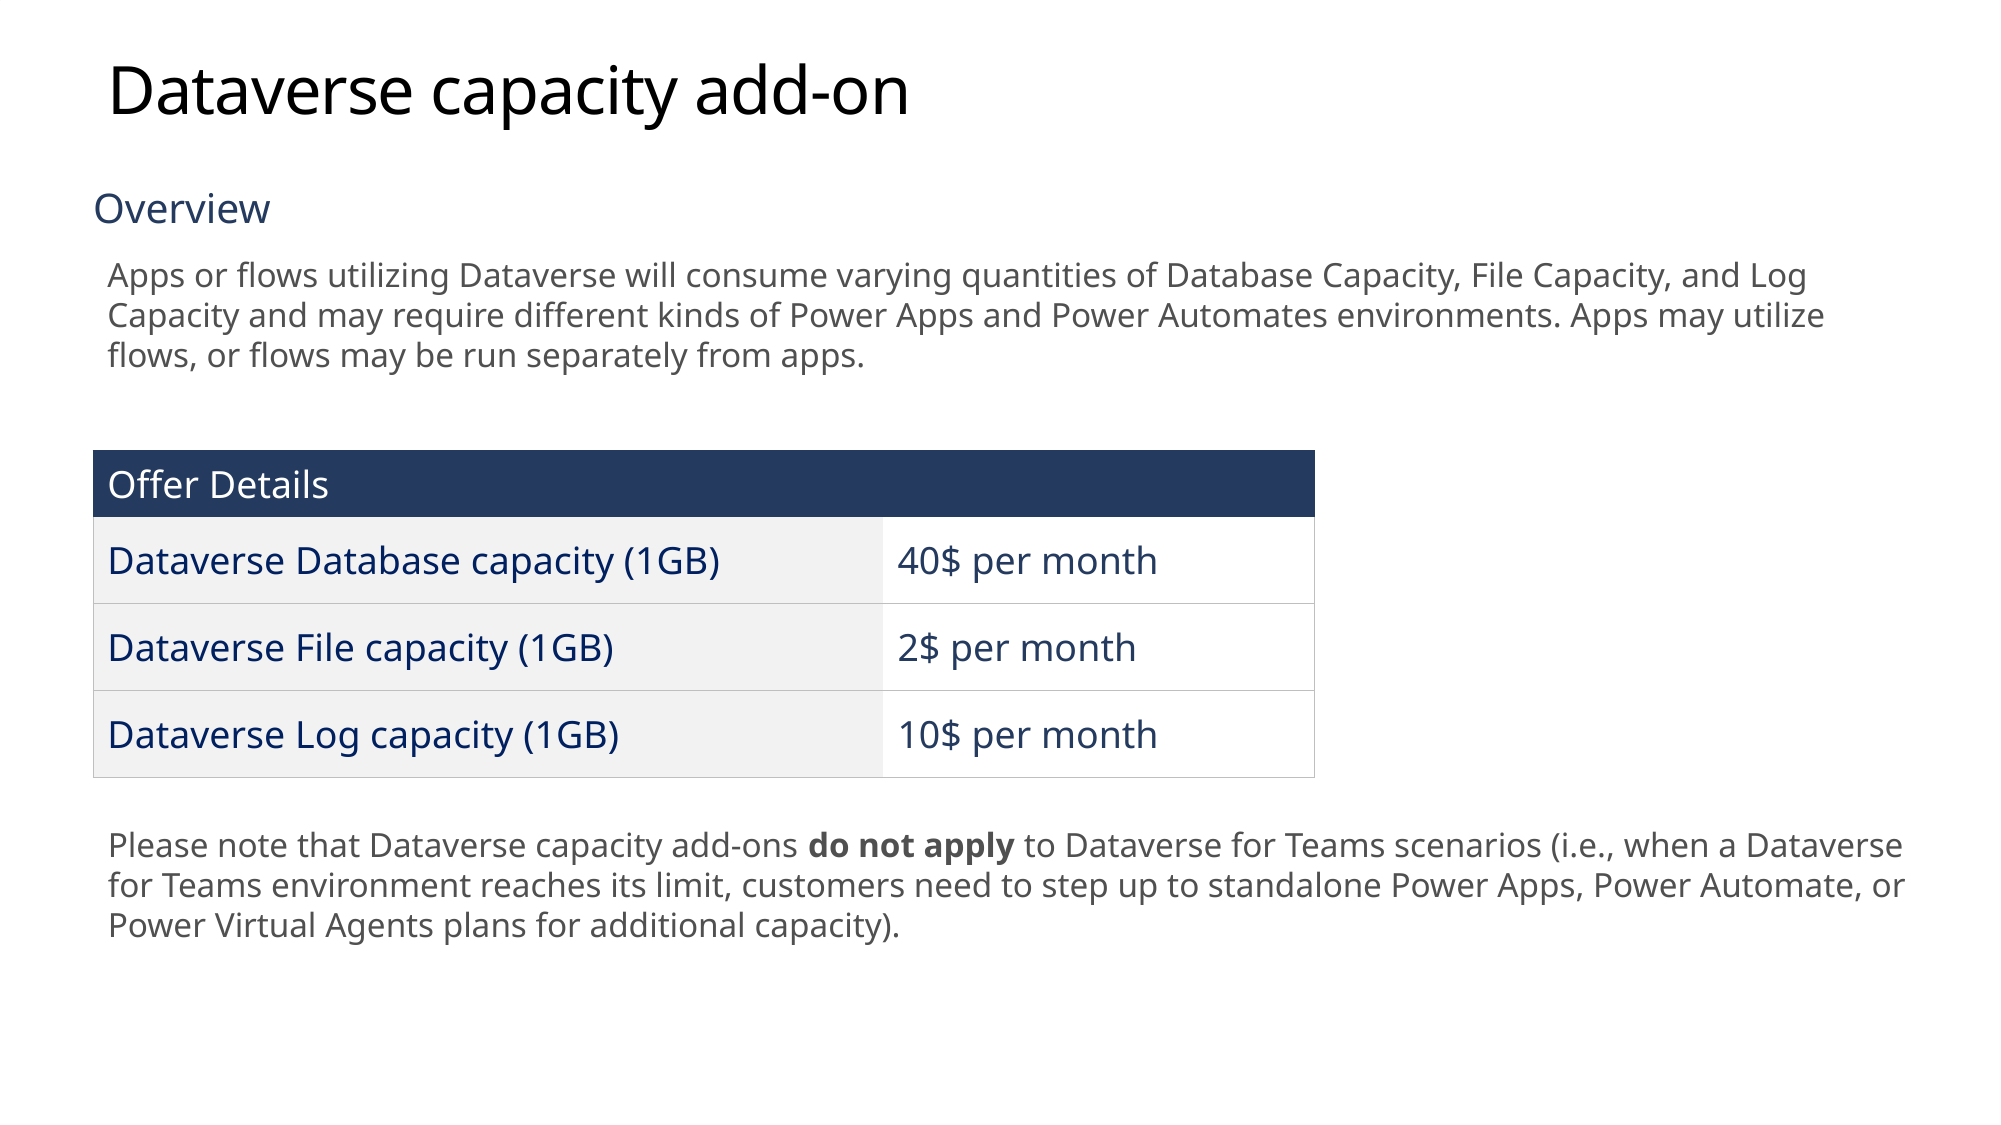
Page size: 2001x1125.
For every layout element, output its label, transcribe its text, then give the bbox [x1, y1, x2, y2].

table_cell 10$ per month [883, 691, 1314, 777]
table_cell Dataverse Log capacity (1GB) [94, 691, 883, 777]
table_header [884, 451, 1314, 517]
title Dataverse capacity add-on [107, 52, 1893, 129]
text_box Apps or flows utilizing Dataverse will consume varying quantities of Database Capacity, File Capacity, and Log Capacity and may require different kinds of Power Apps and Power Automates environments. Apps may utilize flows, or flows may be run separately from apps. [93, 239, 1929, 388]
text_box Please note that Dataverse capacity add-ons do not apply to Dataverse for Teams scenarios (i.e., when a Dataverse for Teams environment reaches its limit, customers need to step up to standalone Power Apps, Power Automate, or Power Virtual Agents plans for additional capacity). [93, 816, 1929, 952]
table_cell 2$ per month [883, 604, 1314, 690]
table_cell 40$ per month [883, 517, 1314, 603]
table_header Offer Details [94, 451, 883, 517]
table_cell Dataverse Database capacity (1GB) [94, 517, 883, 603]
text_box Overview [93, 182, 622, 232]
table_cell Dataverse File capacity (1GB) [94, 604, 883, 690]
